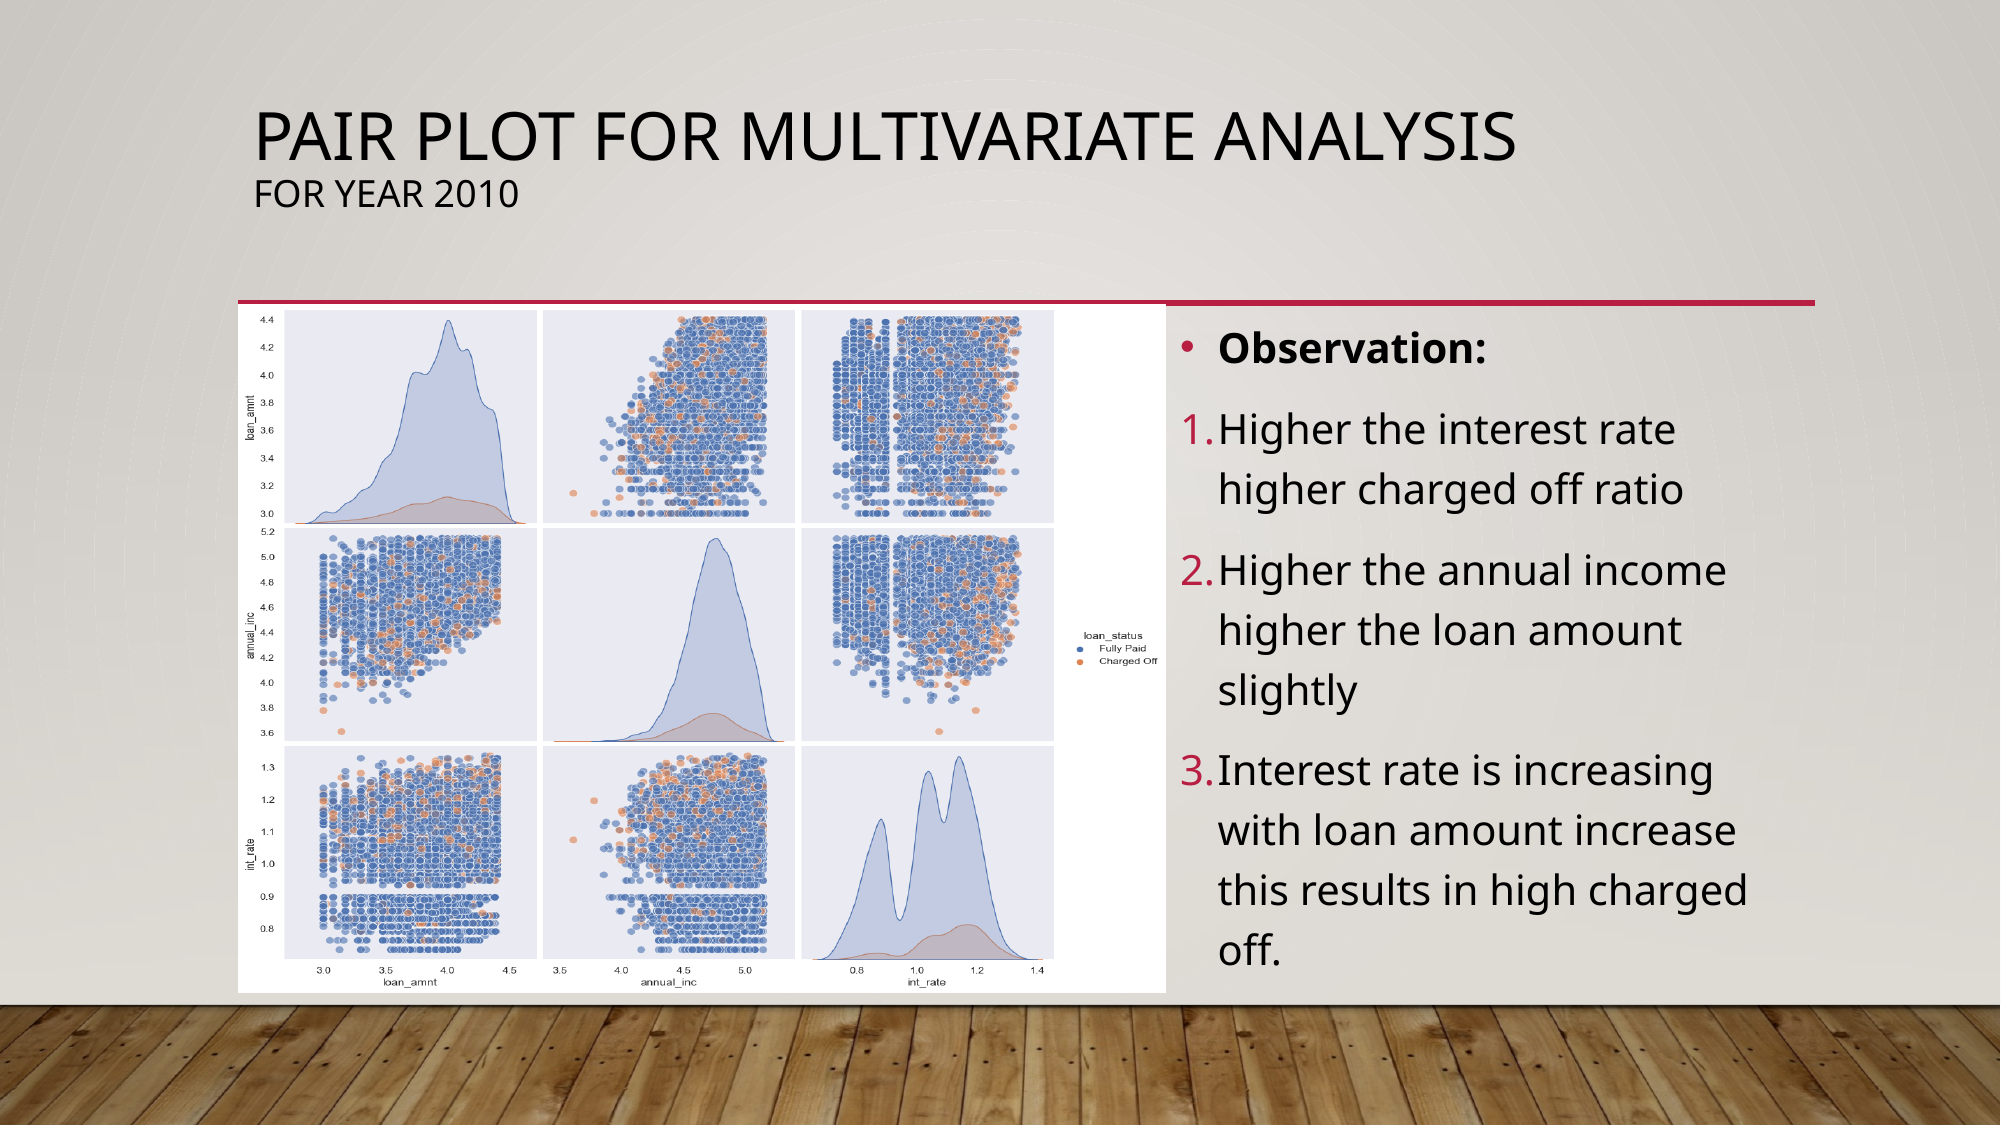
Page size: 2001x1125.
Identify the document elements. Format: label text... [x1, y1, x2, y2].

list Observation: Higher the interest rate higher charged off ratio Higher the annual income higher the loan amount slightly Interest rate is increasing with loan amount increase this results in high charged off. [1166, 304, 1814, 993]
title pair plot for multivariate analysis for year 2010 [238, 95, 1814, 242]
picture [0, 1005, 2000, 1125]
picture [237, 303, 1166, 994]
